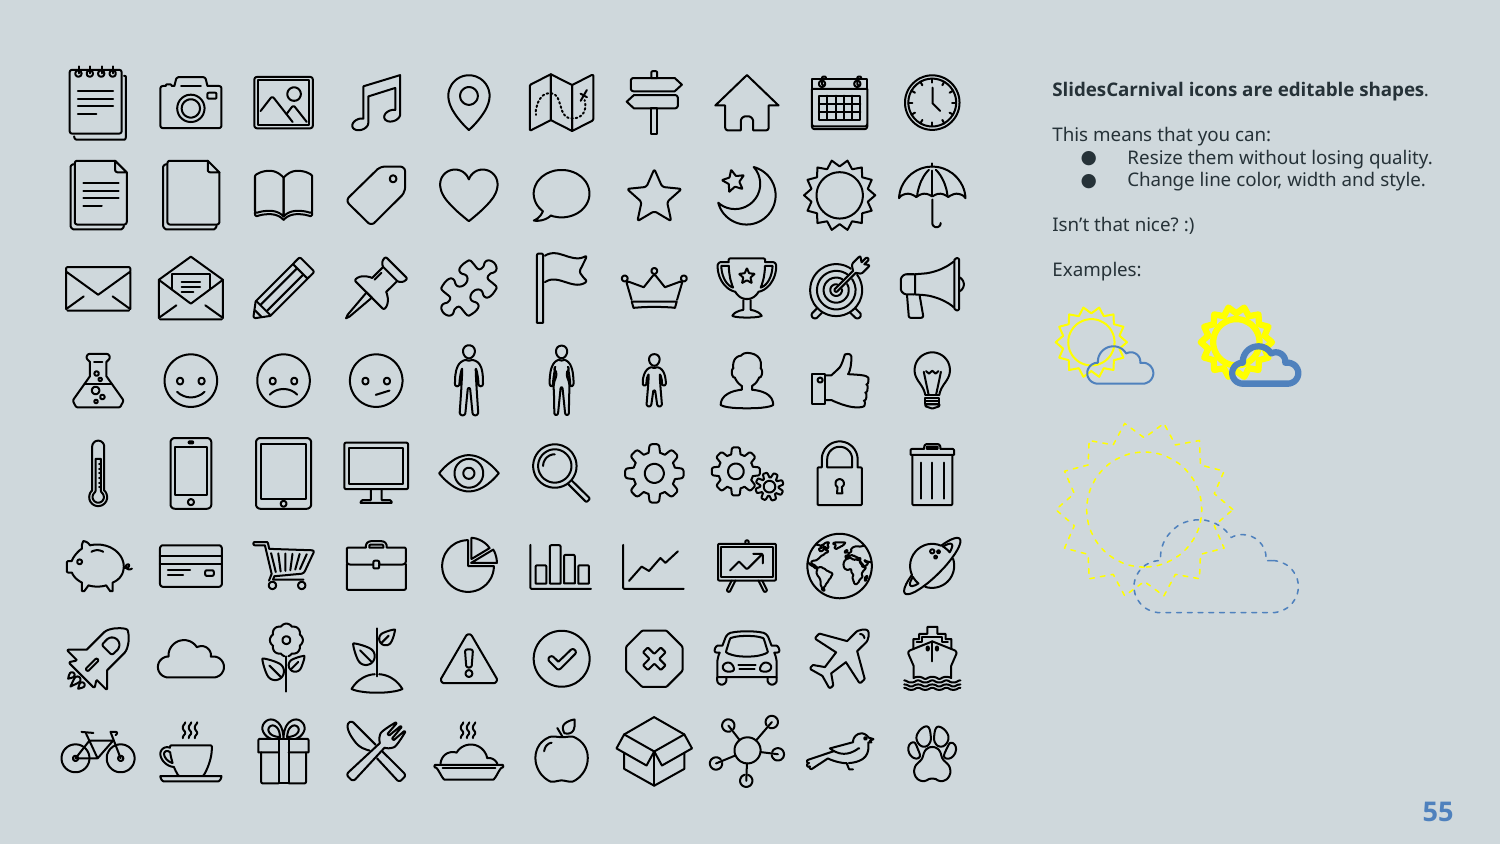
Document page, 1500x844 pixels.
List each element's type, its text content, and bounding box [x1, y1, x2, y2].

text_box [253, 257, 314, 319]
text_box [61, 731, 135, 773]
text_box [254, 170, 313, 221]
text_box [616, 716, 693, 786]
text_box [530, 544, 592, 590]
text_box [73, 353, 124, 408]
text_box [162, 160, 220, 230]
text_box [349, 354, 403, 408]
text_box SlidesCarnival icons are editable shapes. This means that you can: Resize them without losing quality. Change line color, width and style. Isn’t that nice? :) Examples: [1037, 62, 1463, 314]
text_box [67, 627, 129, 690]
slide_number 55 [1378, 779, 1469, 844]
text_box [535, 719, 589, 782]
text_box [900, 257, 964, 319]
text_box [908, 726, 957, 782]
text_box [347, 721, 406, 782]
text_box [345, 257, 407, 319]
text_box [910, 443, 955, 506]
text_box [253, 541, 314, 590]
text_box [622, 544, 684, 590]
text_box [626, 70, 683, 135]
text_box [160, 722, 222, 782]
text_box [1055, 423, 1234, 597]
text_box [529, 74, 594, 132]
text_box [66, 540, 133, 592]
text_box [807, 533, 873, 599]
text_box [441, 537, 498, 593]
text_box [809, 256, 870, 319]
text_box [903, 537, 961, 595]
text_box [1200, 307, 1273, 378]
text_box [254, 76, 314, 129]
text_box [438, 454, 499, 492]
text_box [258, 719, 309, 784]
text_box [454, 345, 484, 416]
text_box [810, 629, 869, 688]
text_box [803, 160, 876, 231]
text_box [717, 258, 777, 318]
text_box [532, 444, 590, 502]
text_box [88, 440, 108, 507]
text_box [262, 623, 305, 692]
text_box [344, 442, 409, 504]
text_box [70, 160, 127, 230]
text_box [346, 540, 407, 590]
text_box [164, 354, 218, 408]
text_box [69, 66, 127, 140]
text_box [811, 76, 868, 130]
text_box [717, 166, 776, 225]
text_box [434, 722, 504, 780]
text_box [65, 266, 131, 311]
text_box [711, 447, 784, 501]
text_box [549, 345, 574, 416]
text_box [806, 733, 874, 770]
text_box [536, 252, 587, 324]
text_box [903, 626, 961, 691]
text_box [811, 353, 869, 408]
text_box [898, 163, 966, 228]
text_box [351, 628, 403, 694]
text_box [621, 267, 687, 309]
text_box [717, 540, 777, 593]
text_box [904, 75, 960, 131]
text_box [160, 76, 222, 129]
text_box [914, 352, 951, 409]
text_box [158, 256, 224, 320]
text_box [642, 353, 666, 407]
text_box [257, 354, 311, 408]
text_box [159, 544, 223, 588]
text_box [714, 631, 780, 685]
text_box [1055, 307, 1128, 378]
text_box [709, 715, 785, 788]
